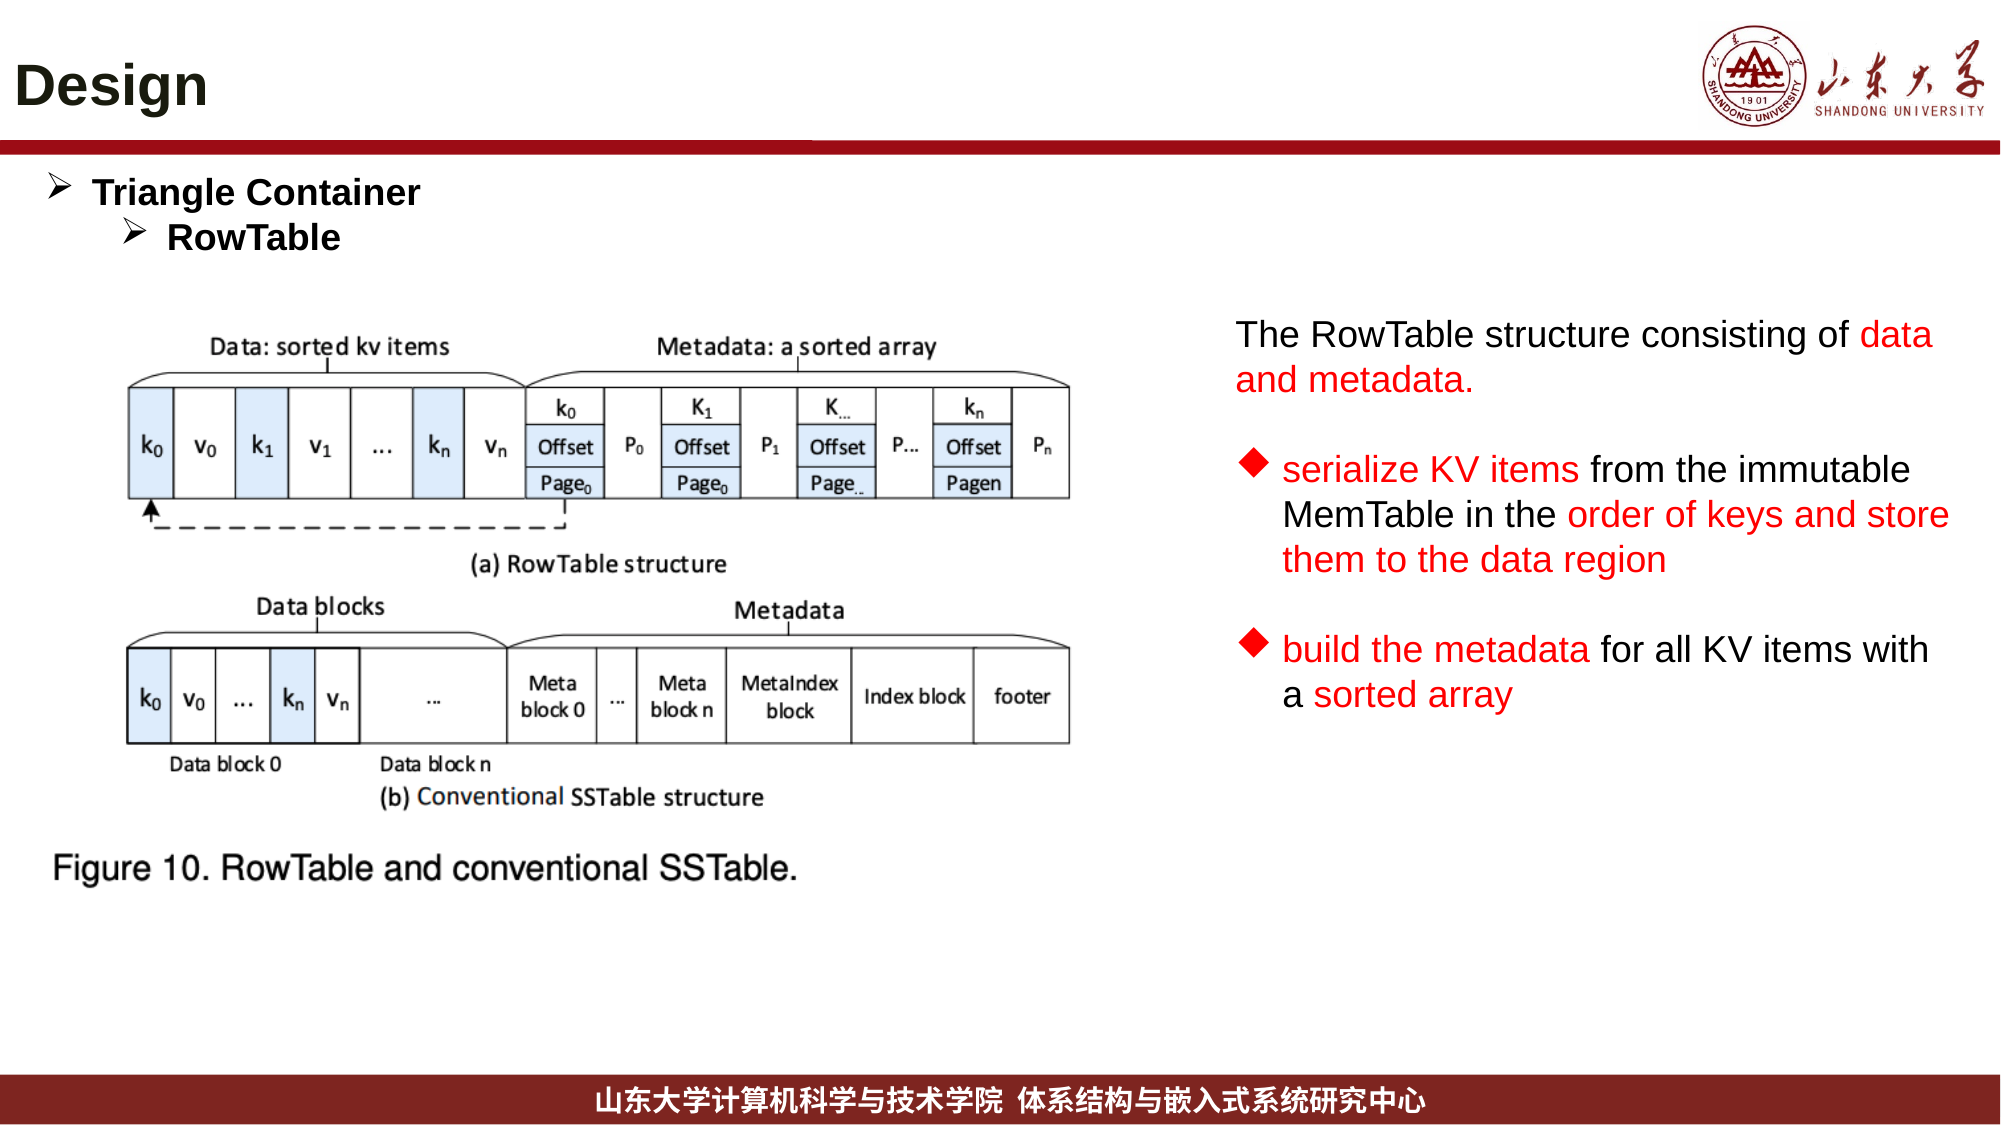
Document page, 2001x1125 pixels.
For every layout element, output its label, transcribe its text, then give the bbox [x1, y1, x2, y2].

text_box Triangle Container RowTable [30, 160, 1681, 266]
title Design [0, 48, 1575, 161]
picture [1698, 21, 1985, 130]
picture [27, 314, 1127, 912]
text_box The RowTable structure consisting of data and metadata. serialize KV items from the immutable MemTable in the order of keys and store them to the data region build the metadata for all KV items with a sorted array [1220, 302, 1973, 722]
